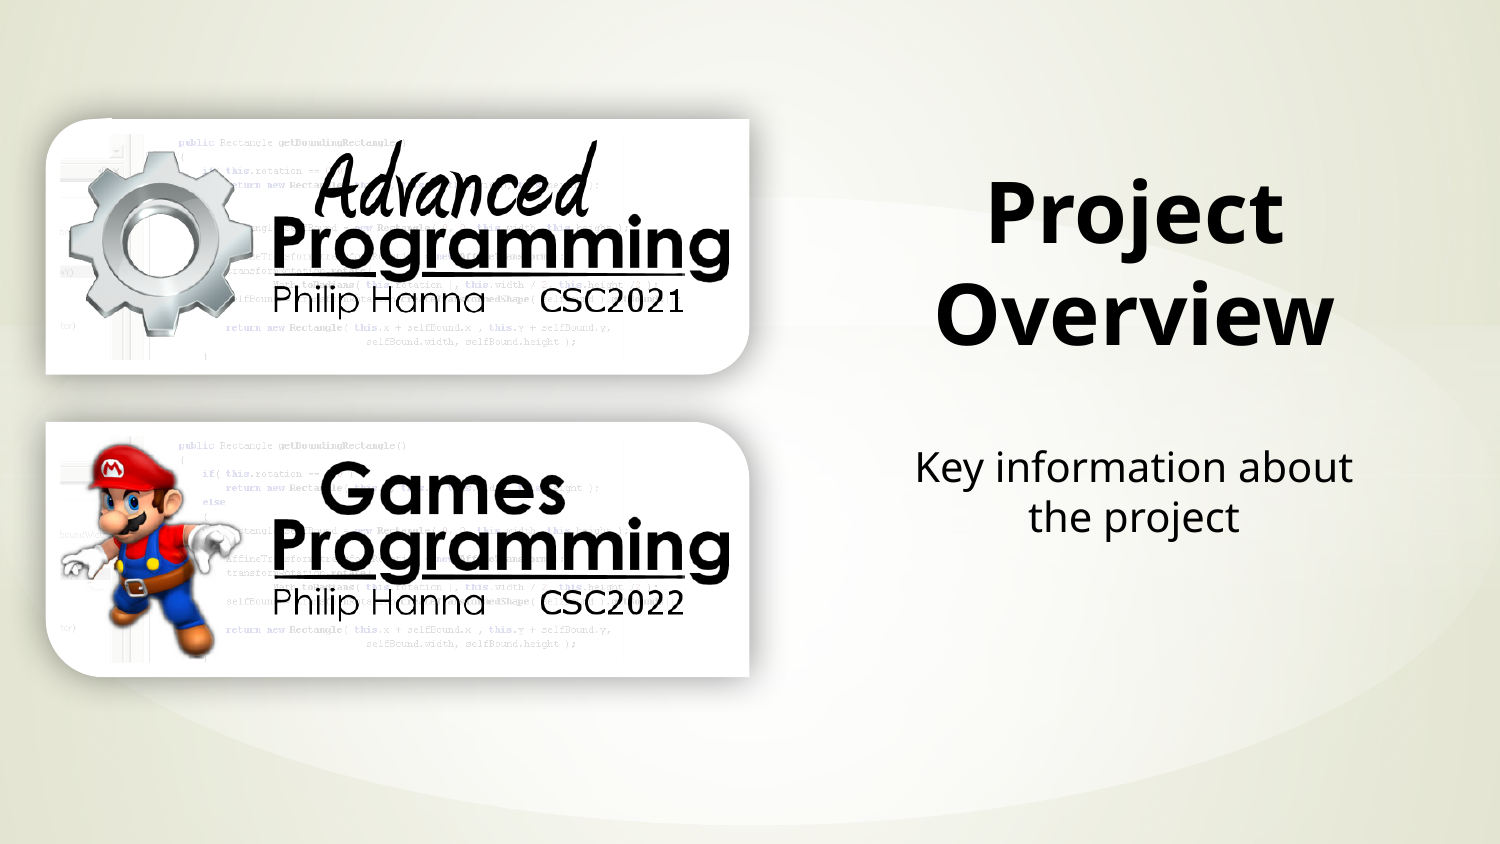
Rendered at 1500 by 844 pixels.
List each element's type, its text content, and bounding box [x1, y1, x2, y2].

picture [52, 126, 743, 368]
text_box Key information about the project [879, 433, 1388, 644]
picture [52, 428, 743, 671]
title Project Overview [785, 150, 1459, 371]
